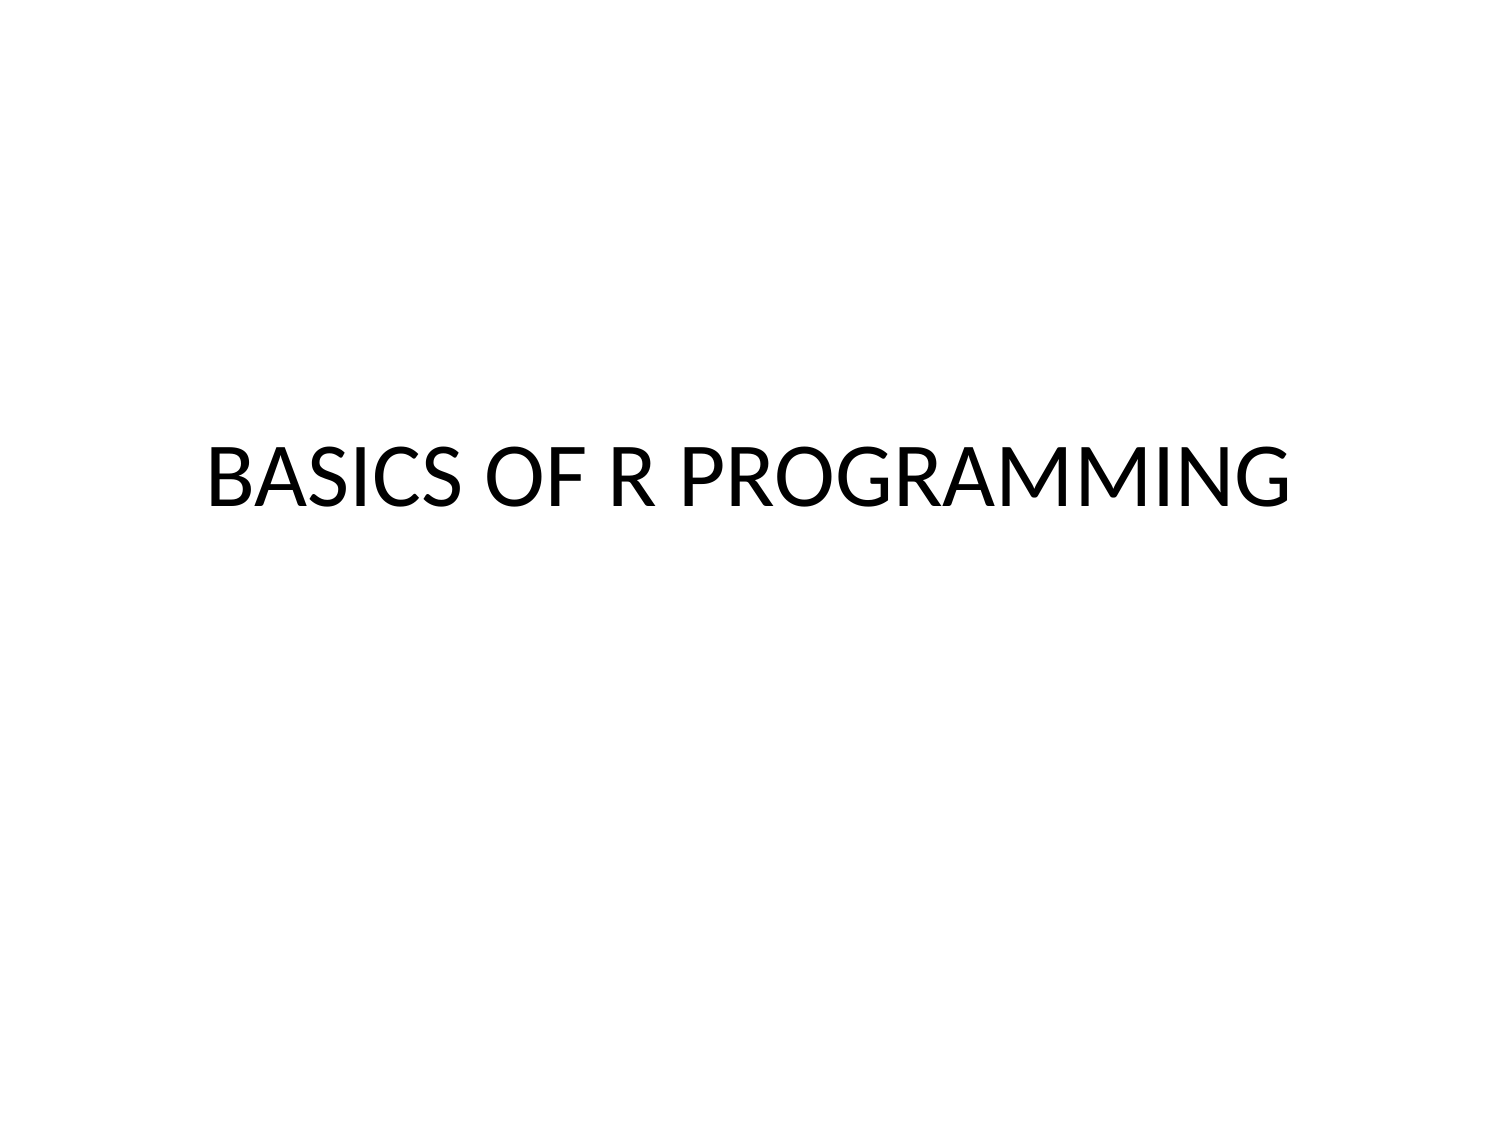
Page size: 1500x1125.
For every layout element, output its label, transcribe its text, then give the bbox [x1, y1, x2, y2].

title BASICS OF R PROGRAMMING [112, 349, 1388, 591]
